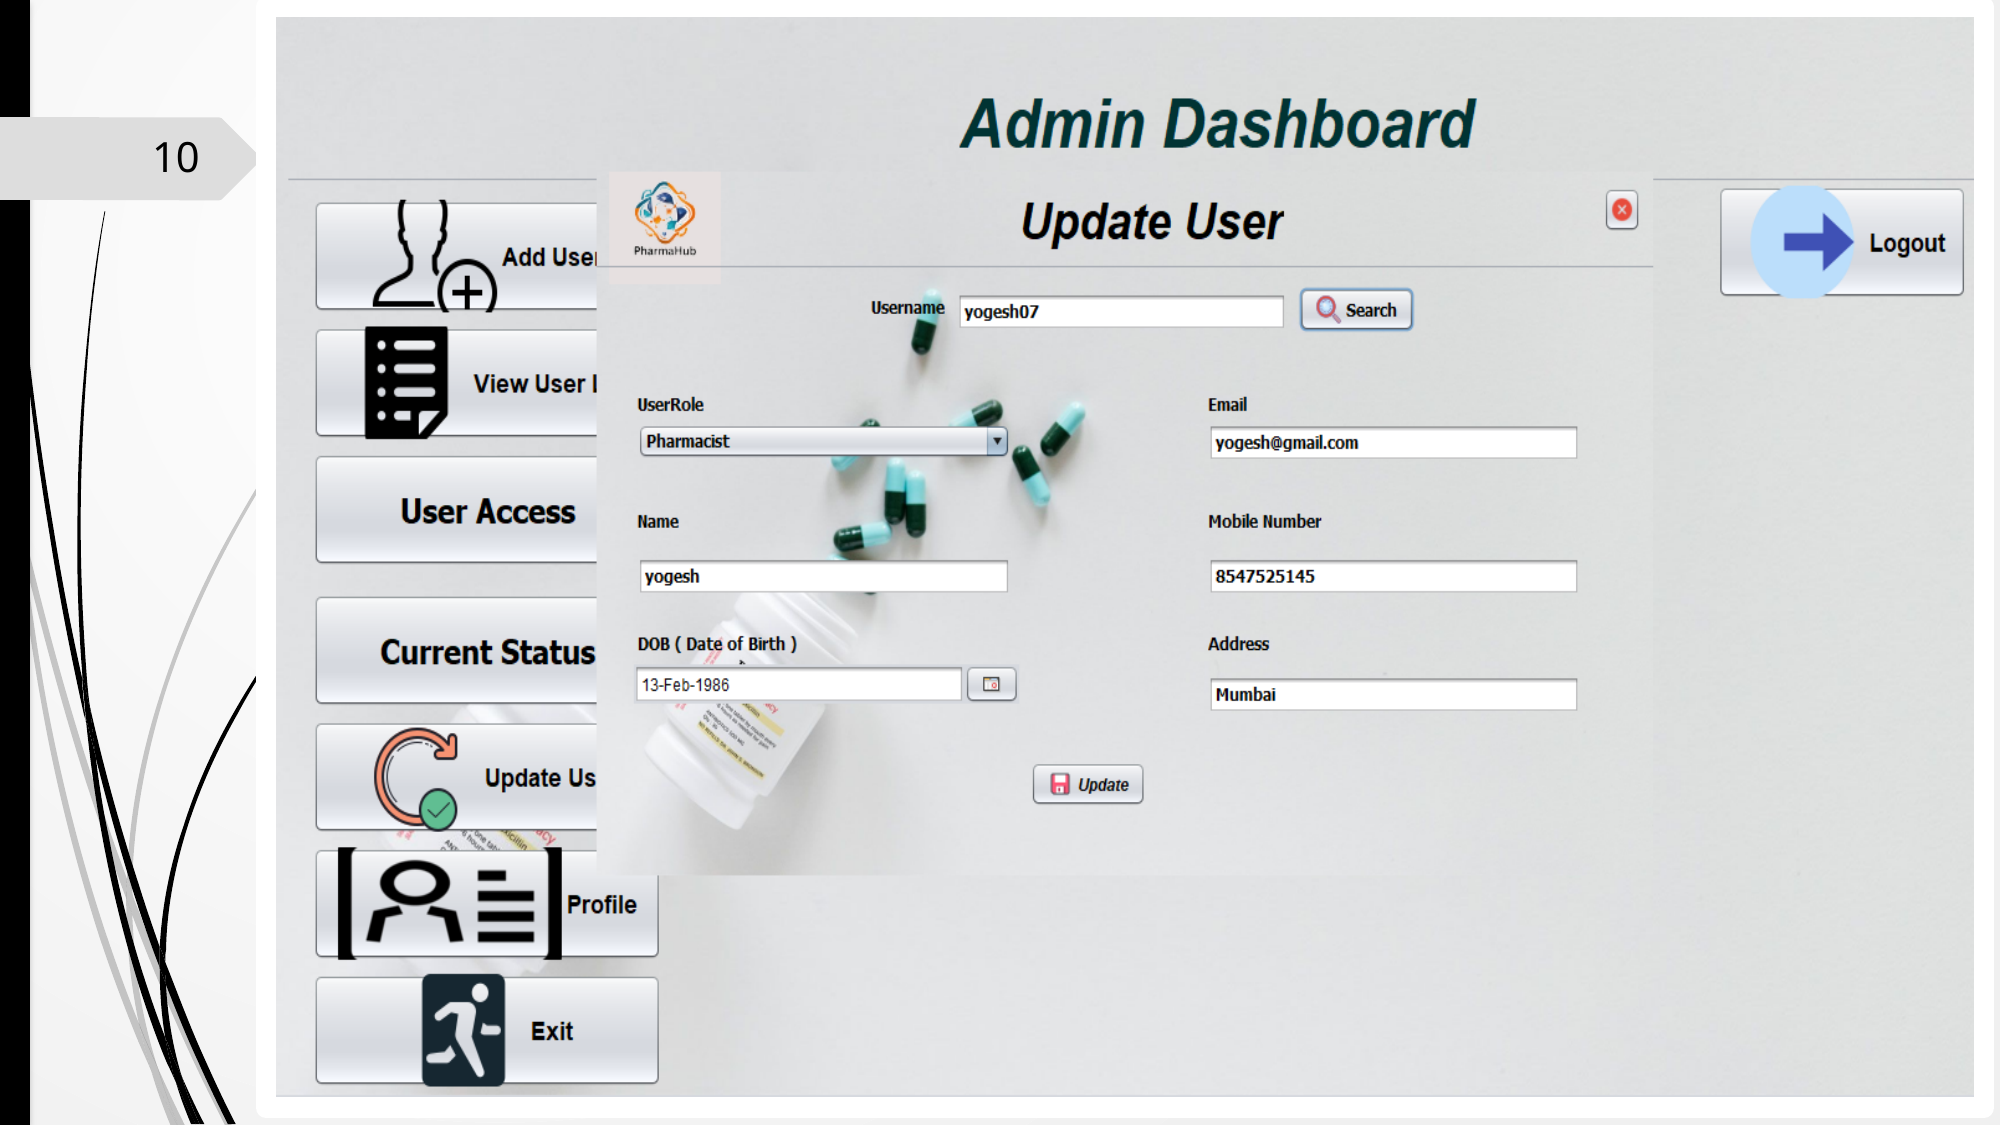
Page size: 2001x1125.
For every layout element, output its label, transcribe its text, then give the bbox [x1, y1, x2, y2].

picture [276, 17, 1974, 1098]
slide_number 10 [87, 129, 216, 190]
